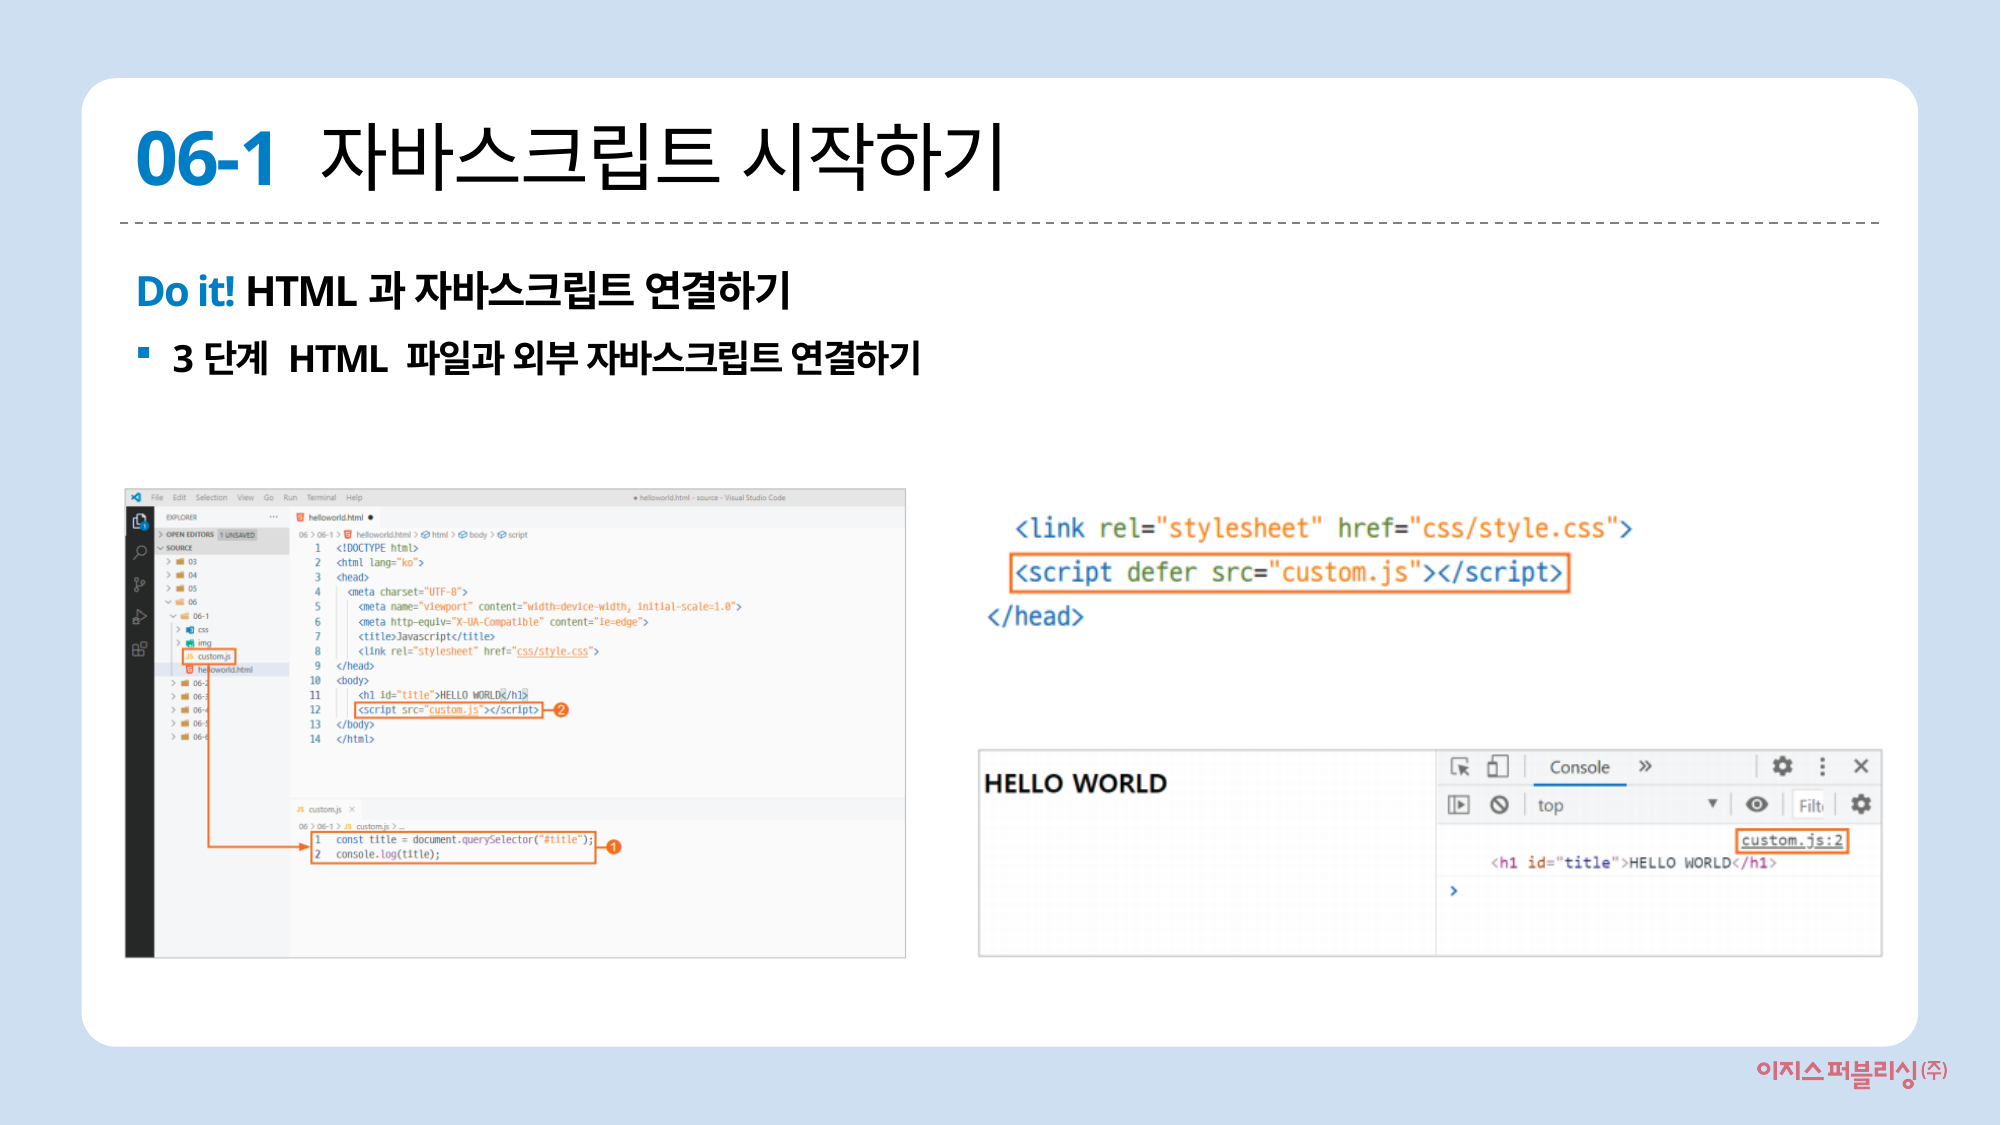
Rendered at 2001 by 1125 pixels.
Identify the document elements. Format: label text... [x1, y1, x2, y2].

picture [974, 745, 1893, 963]
title 06-1 자바스크립트 시작하기 [120, 109, 1880, 209]
list Do it! HTML과 자바스크립트 연결하기 3단계 HTML 파일과 외부 자바스크립트 연결하기 [120, 257, 1050, 526]
picture [120, 482, 912, 963]
picture [974, 508, 1648, 640]
